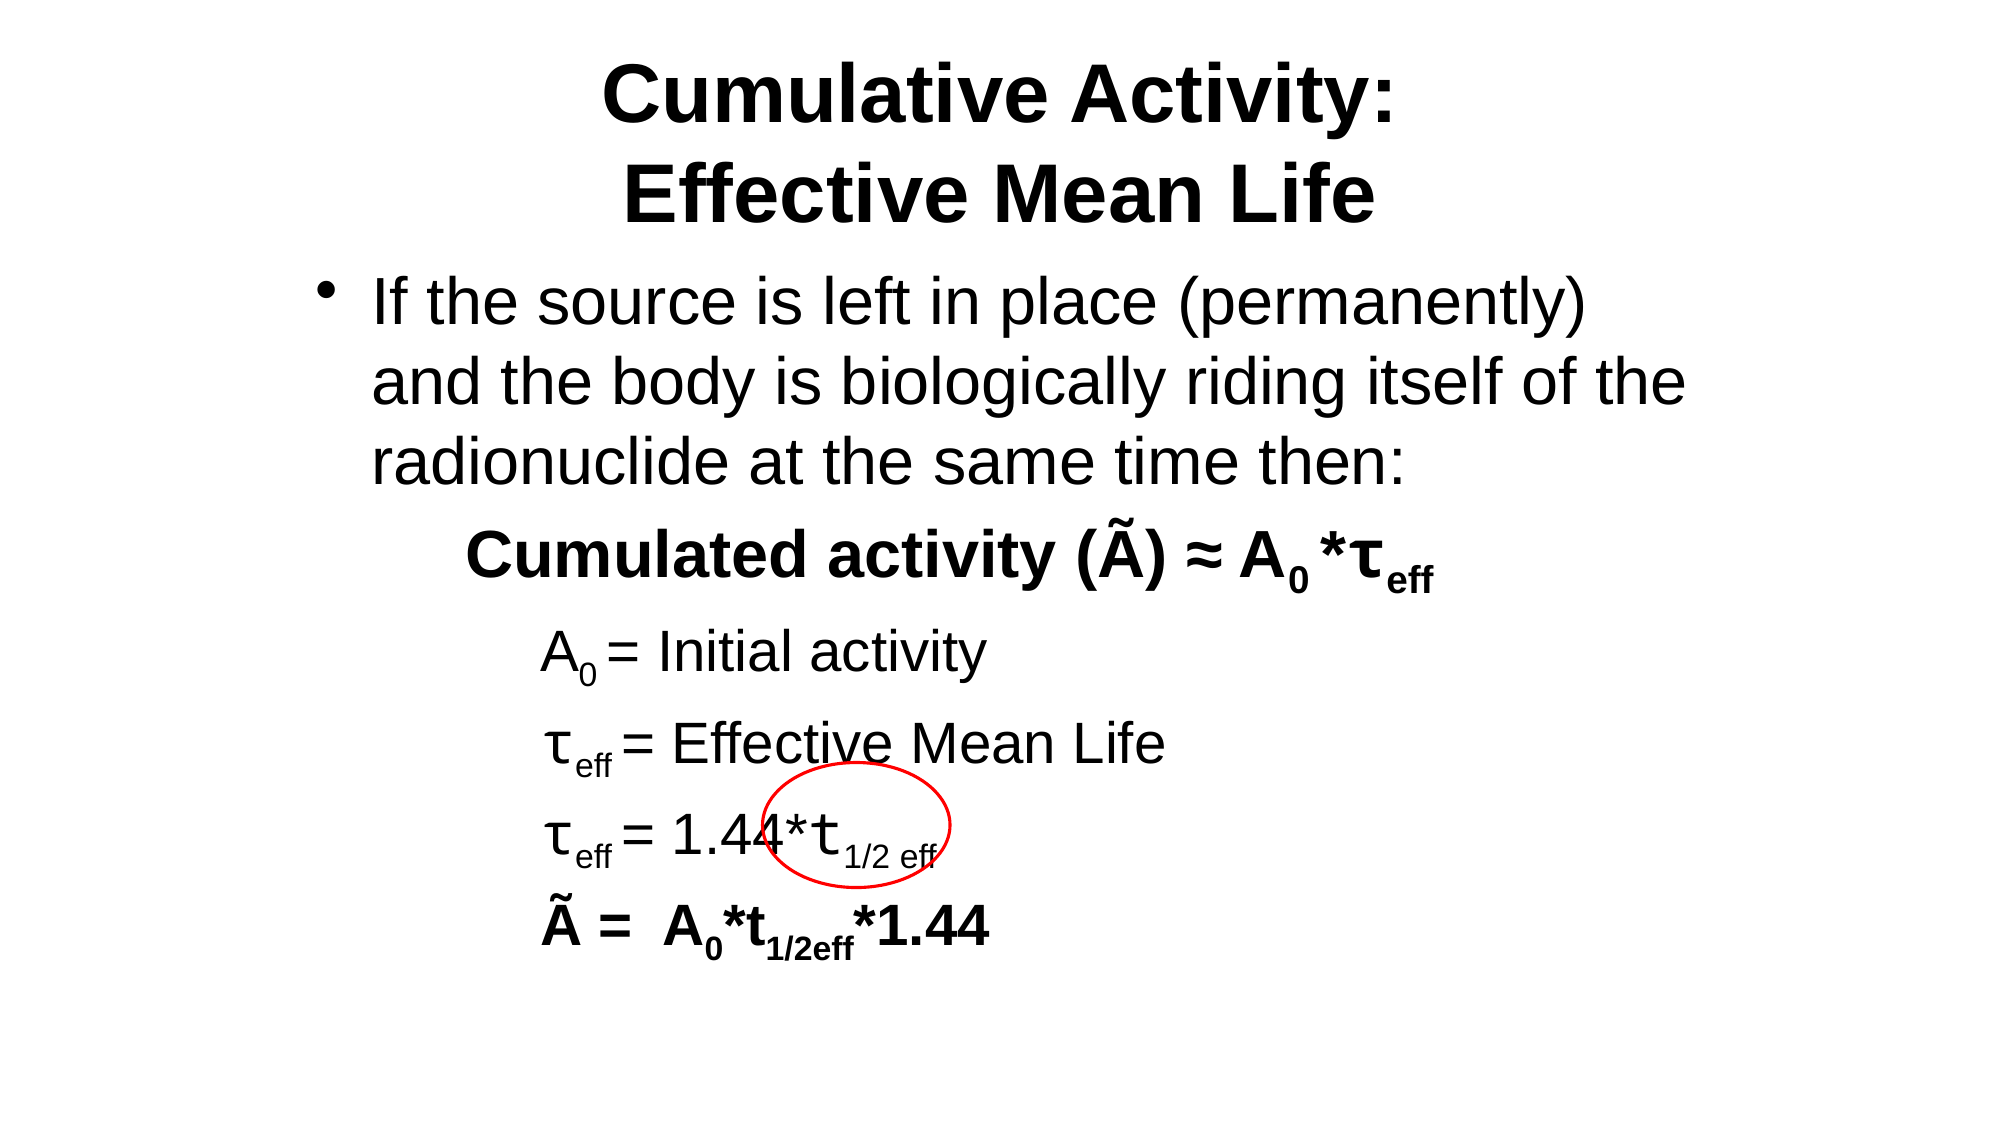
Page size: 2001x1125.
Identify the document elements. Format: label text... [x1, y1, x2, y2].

text_box [760, 760, 953, 890]
title Cumulative Activity: Effective Mean Life [99, 45, 1900, 233]
list If the source is left in place (permanently) and the body is biologically riding itself of the radionuclide at the same time then: Cumulated activity (Ã) ≈ A0 *τeff A0 = Initial activity τeff = Effective Mean Life τeff = 1.44*t1/2 eff Ã = A0*t1/2eff*1.44 [300, 249, 1713, 1063]
